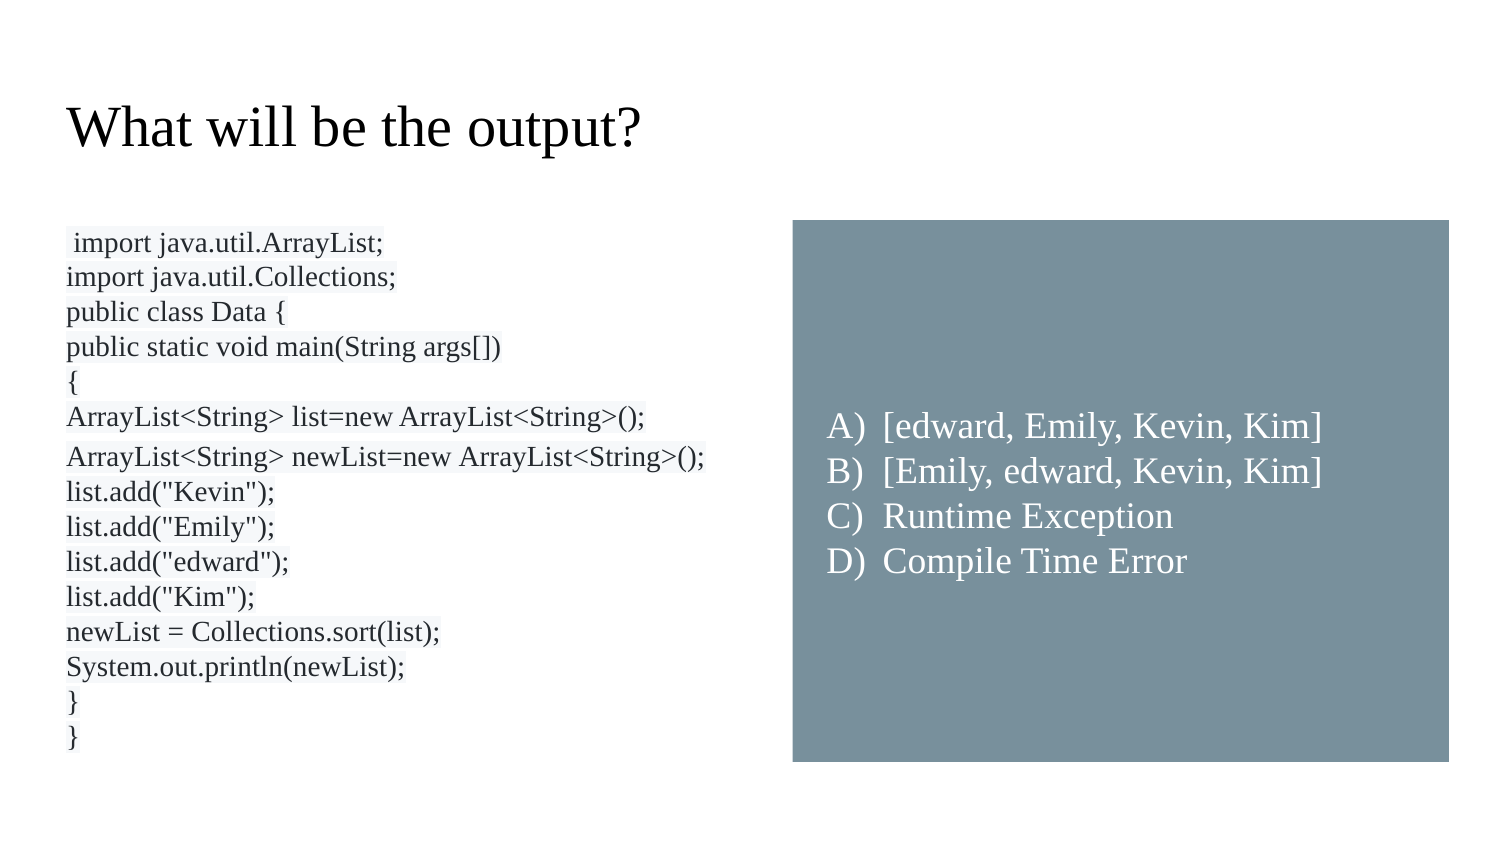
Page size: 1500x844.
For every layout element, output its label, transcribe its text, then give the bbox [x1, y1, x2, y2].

list import java.util.ArrayList; import java.util.Collections; public class Data { public static void main(String args[]) { ArrayList<String> list=new ArrayList<String>(); ArrayList<String> newList=new ArrayList<String>(); list.add("Kevin"); list.add("Emily"); list.add("edward"); list.add("Kim"); newList = Collections.sort(list); System.out.println(newList); } } [51, 207, 773, 750]
title What will be the output? [51, 72, 1449, 167]
list [edward, Emily, Kevin, Kim] [Emily, edward, Kevin, Kim] Runtime Exception Compile Time Error [792, 220, 1449, 762]
